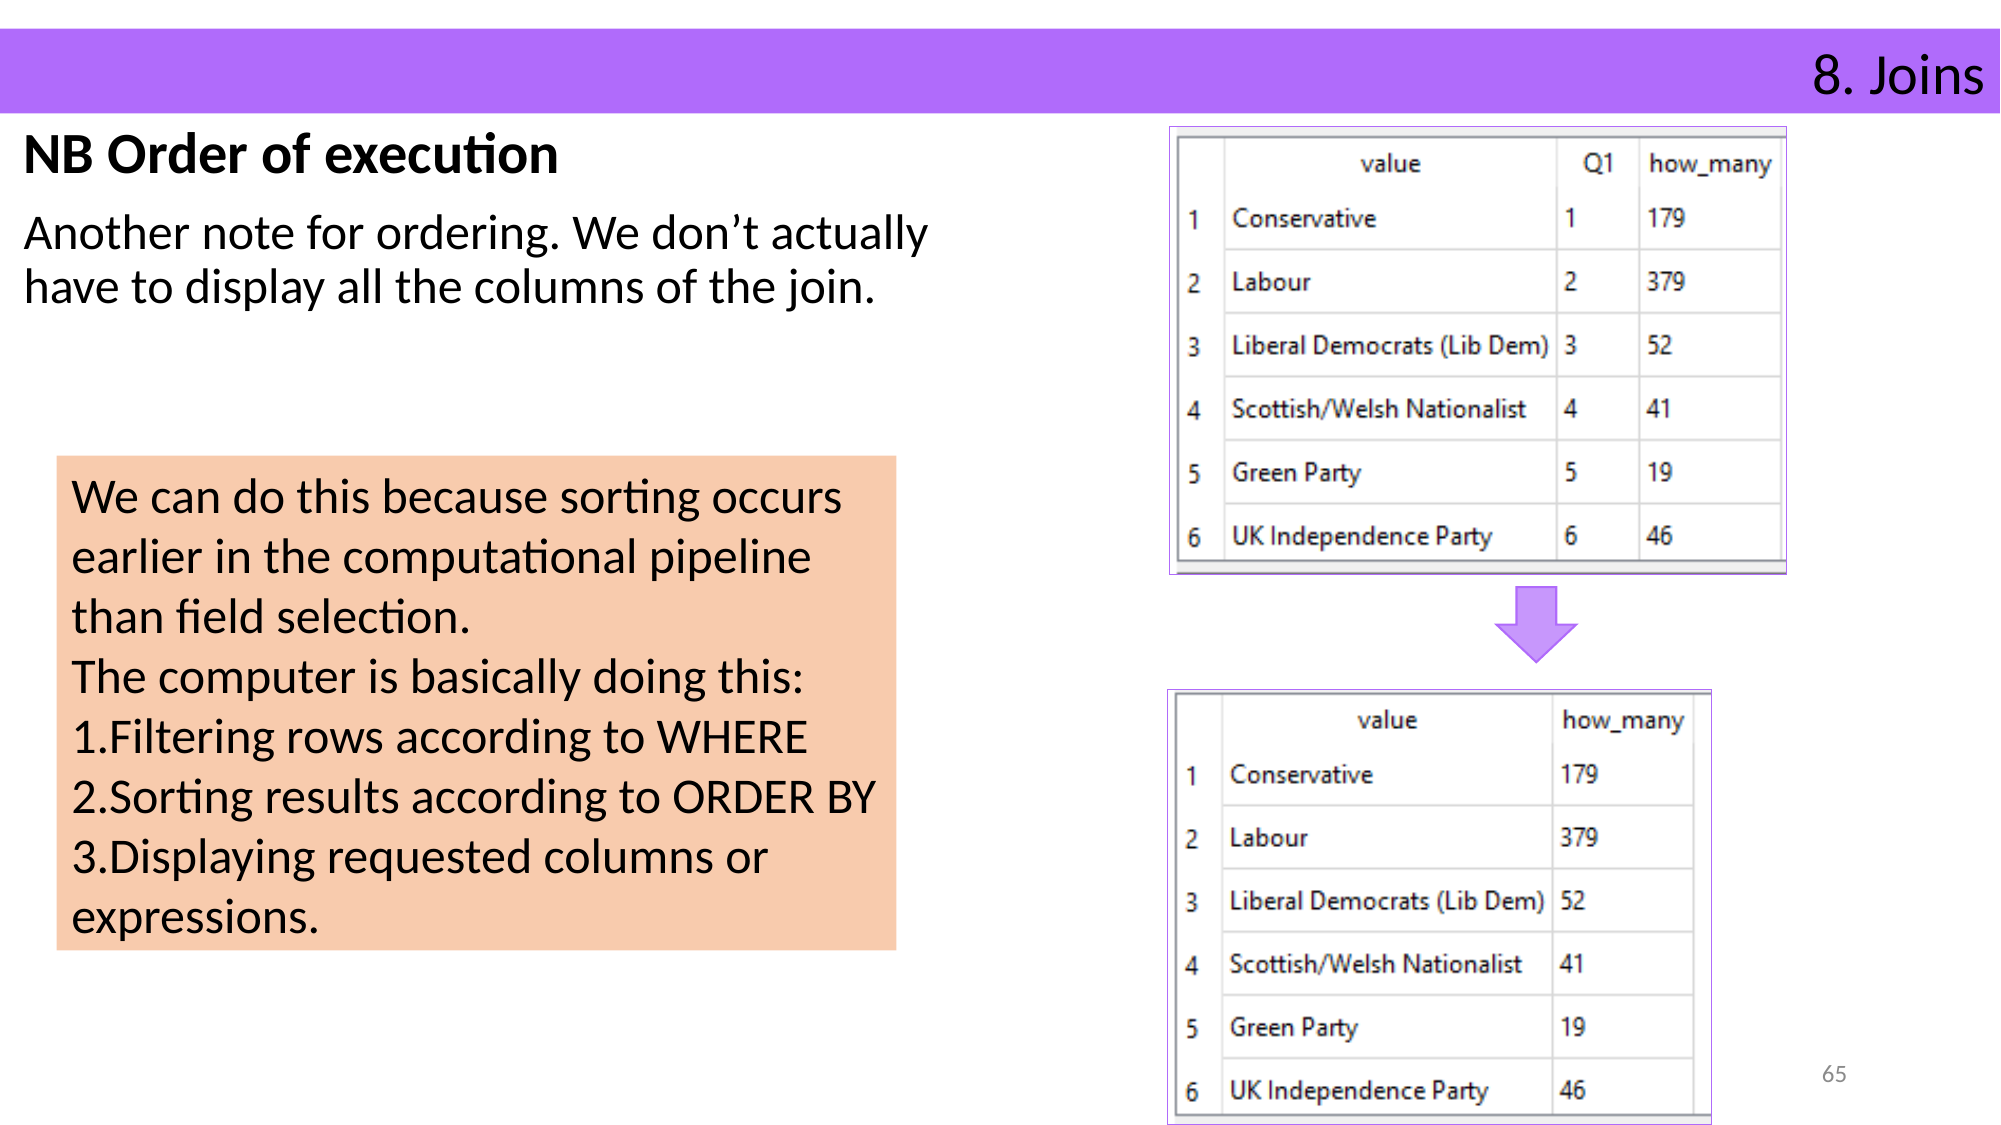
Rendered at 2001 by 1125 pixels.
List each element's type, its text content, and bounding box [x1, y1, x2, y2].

text_box 8. Joins [0, 28, 2000, 114]
slide_number 65 [1712, 1042, 1863, 1103]
picture [1169, 126, 1787, 575]
text_box We can do this because sorting occurs earlier in the computational pipeline than field selection. The computer is basically doing this: Filtering rows according to WHERE Sorting results according to ORDER BY Displaying requested columns or expressions. [56, 455, 897, 951]
text_box [1493, 586, 1579, 664]
list NB Order of execution Another note for ordering. We don’t actually have to display all the columns of the join. [8, 115, 956, 830]
picture [1167, 689, 1712, 1125]
